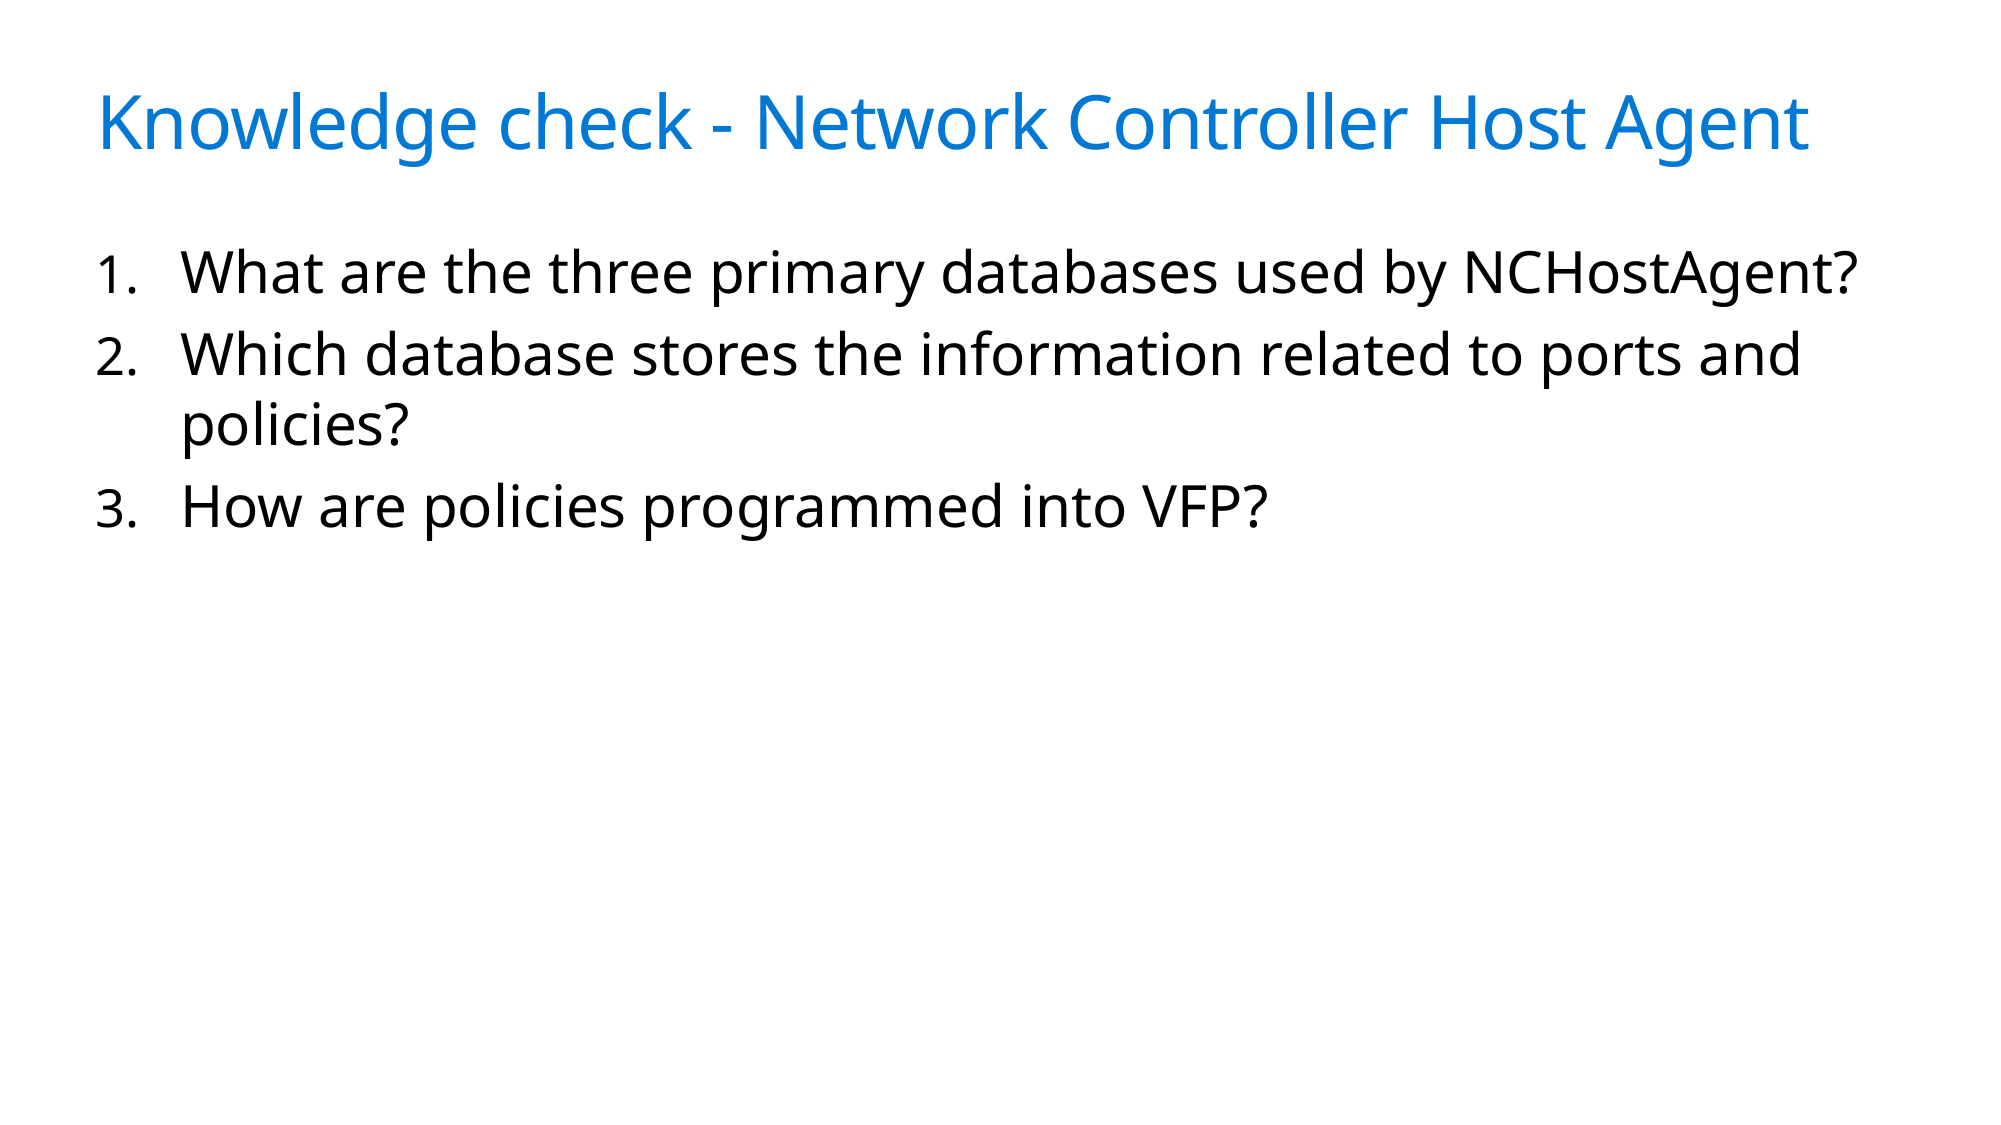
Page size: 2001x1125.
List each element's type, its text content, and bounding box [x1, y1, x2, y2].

title Knowledge check - Network Controller Host Agent [96, 75, 1904, 166]
list What are the three primary databases used by NCHostAgent? Which database stores the information related to ports and policies? How are policies programmed into VFP? [95, 235, 1904, 874]
